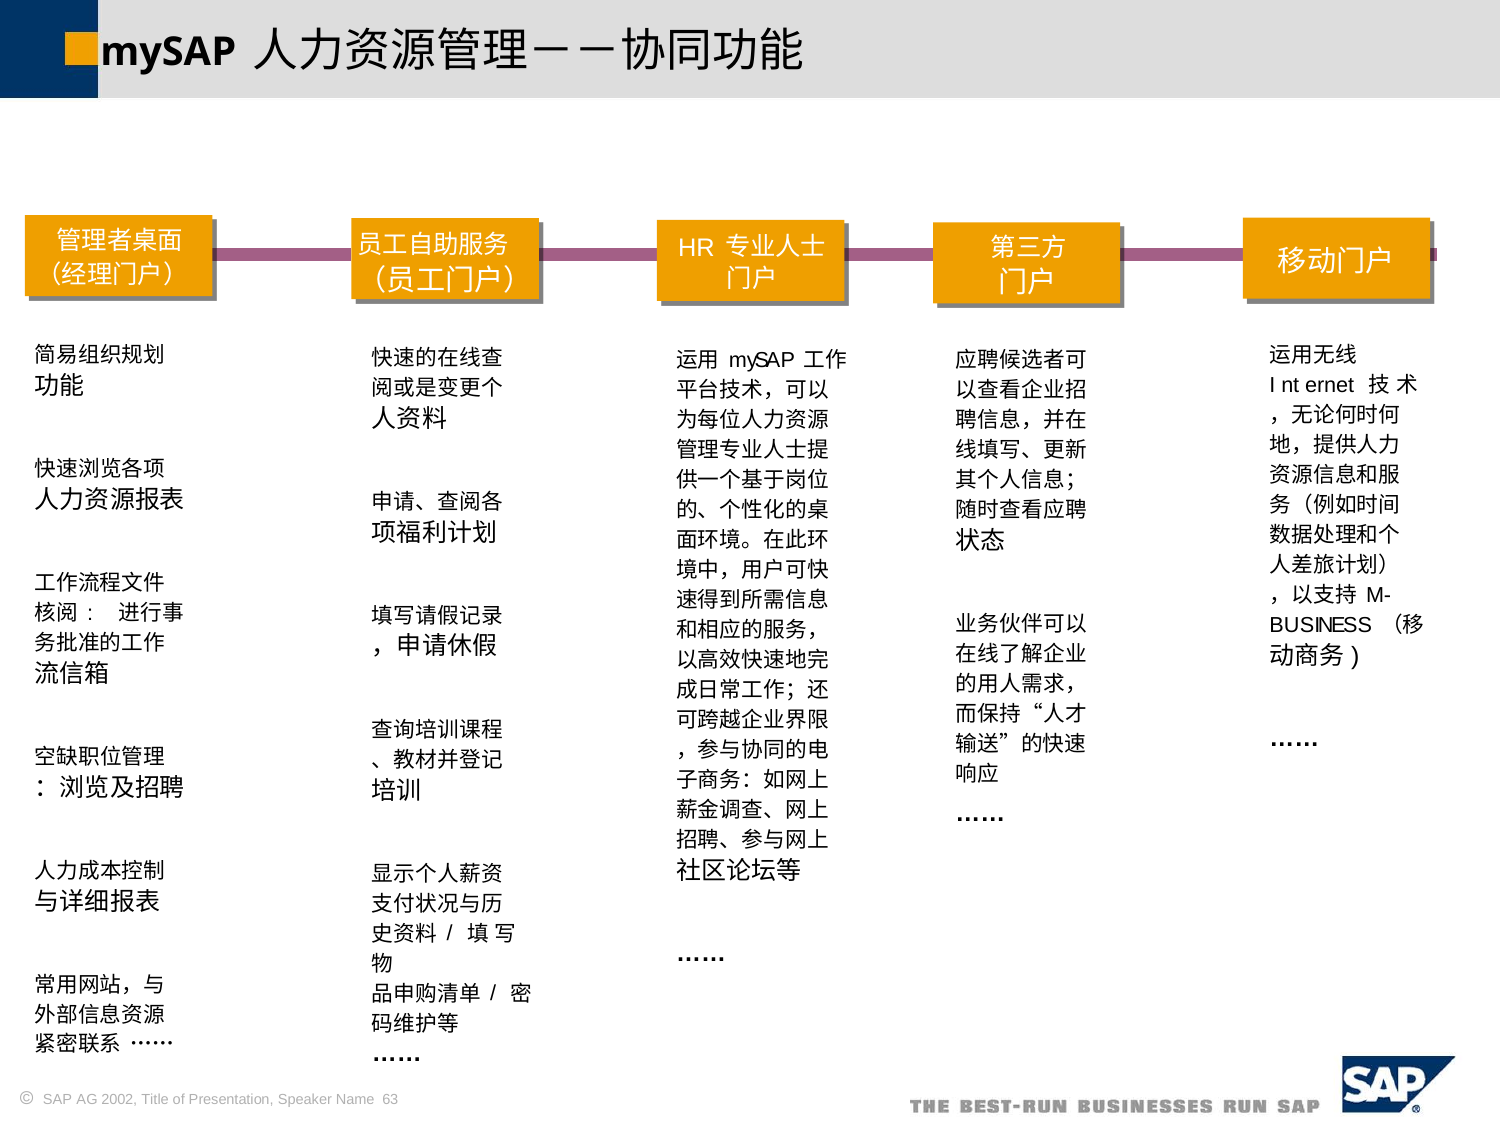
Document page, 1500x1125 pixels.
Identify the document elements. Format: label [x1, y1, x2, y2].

text_box [0, 0, 1500, 1125]
